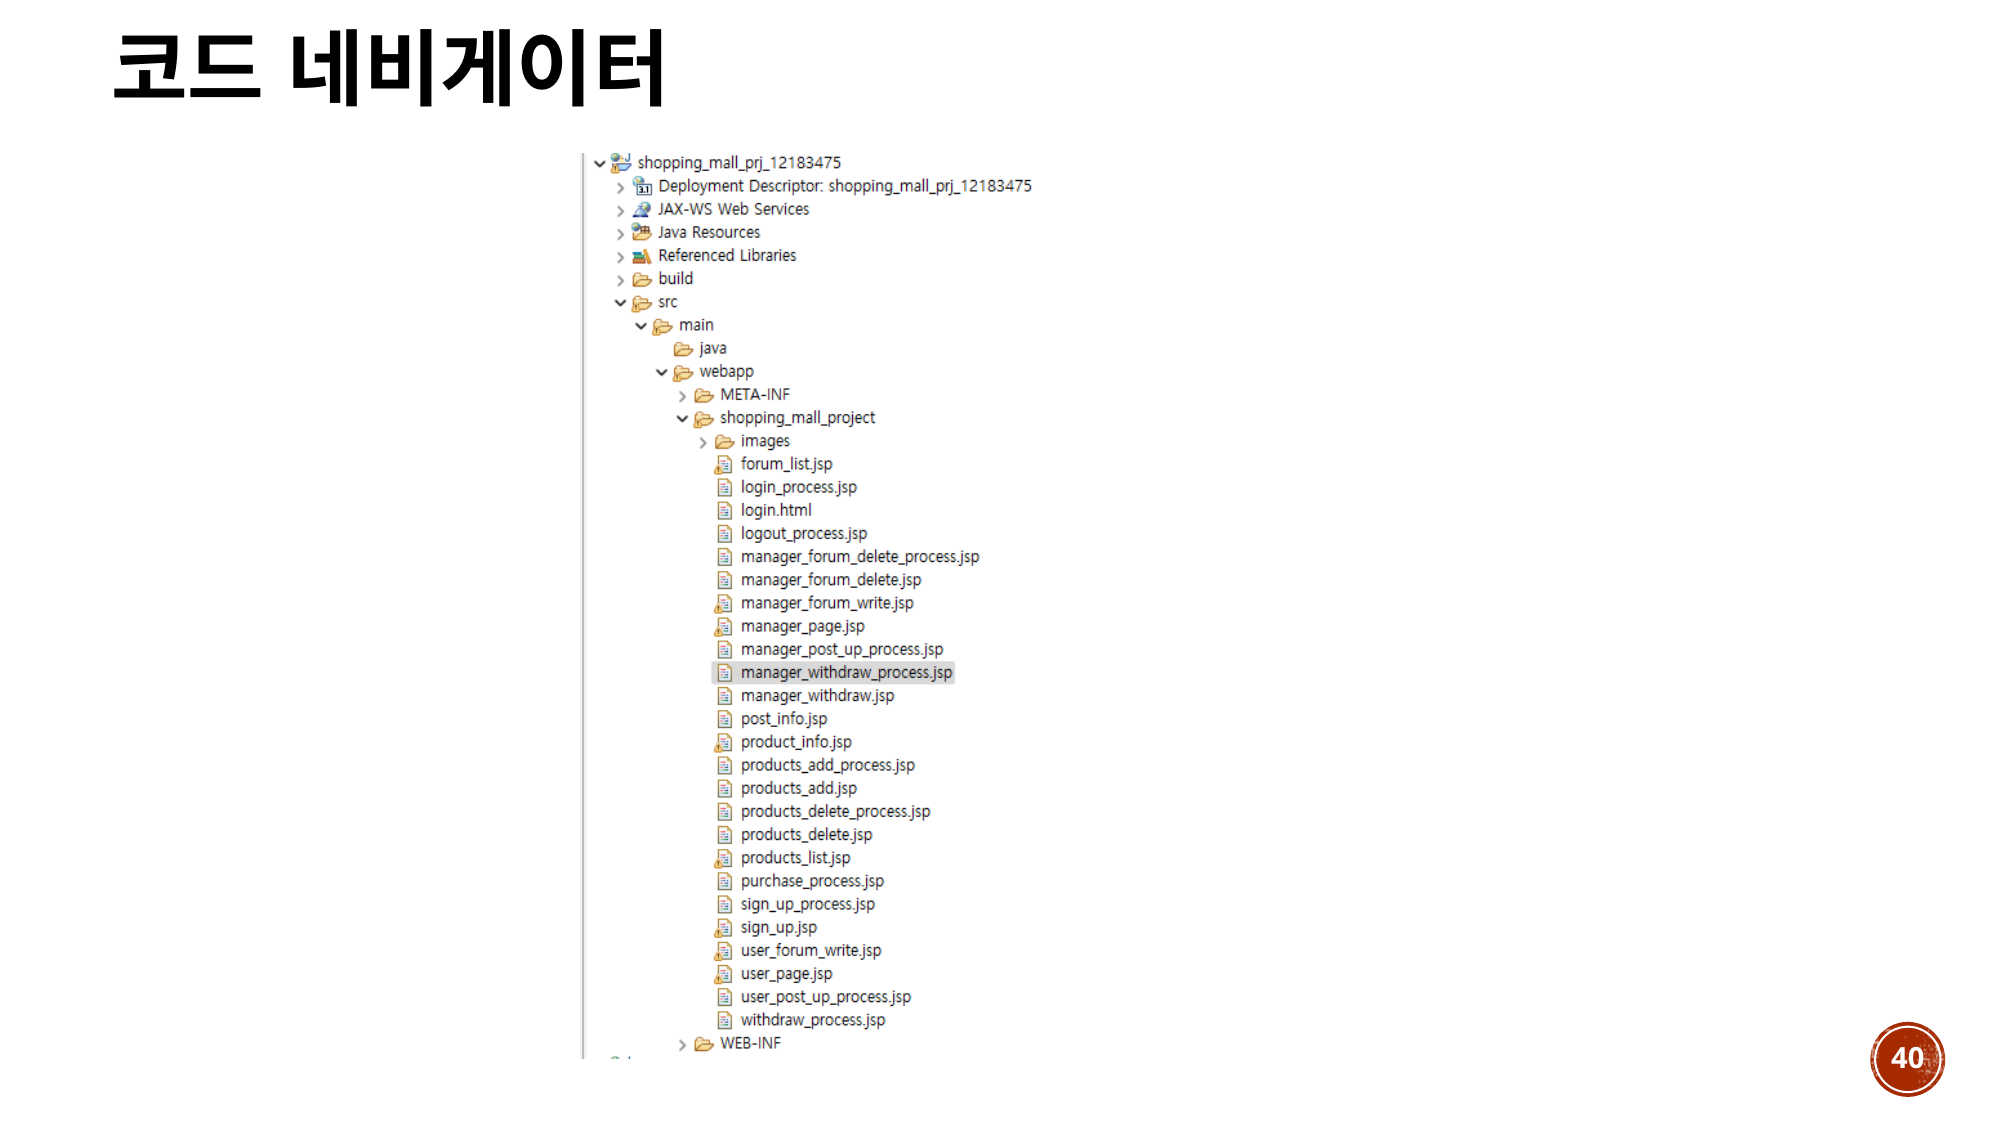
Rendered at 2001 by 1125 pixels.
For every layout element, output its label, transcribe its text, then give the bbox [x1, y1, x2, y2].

picture [580, 153, 1182, 1059]
text_box 코드 네비게이터 [96, 0, 1747, 205]
slide_number 40 [1855, 1028, 1961, 1089]
